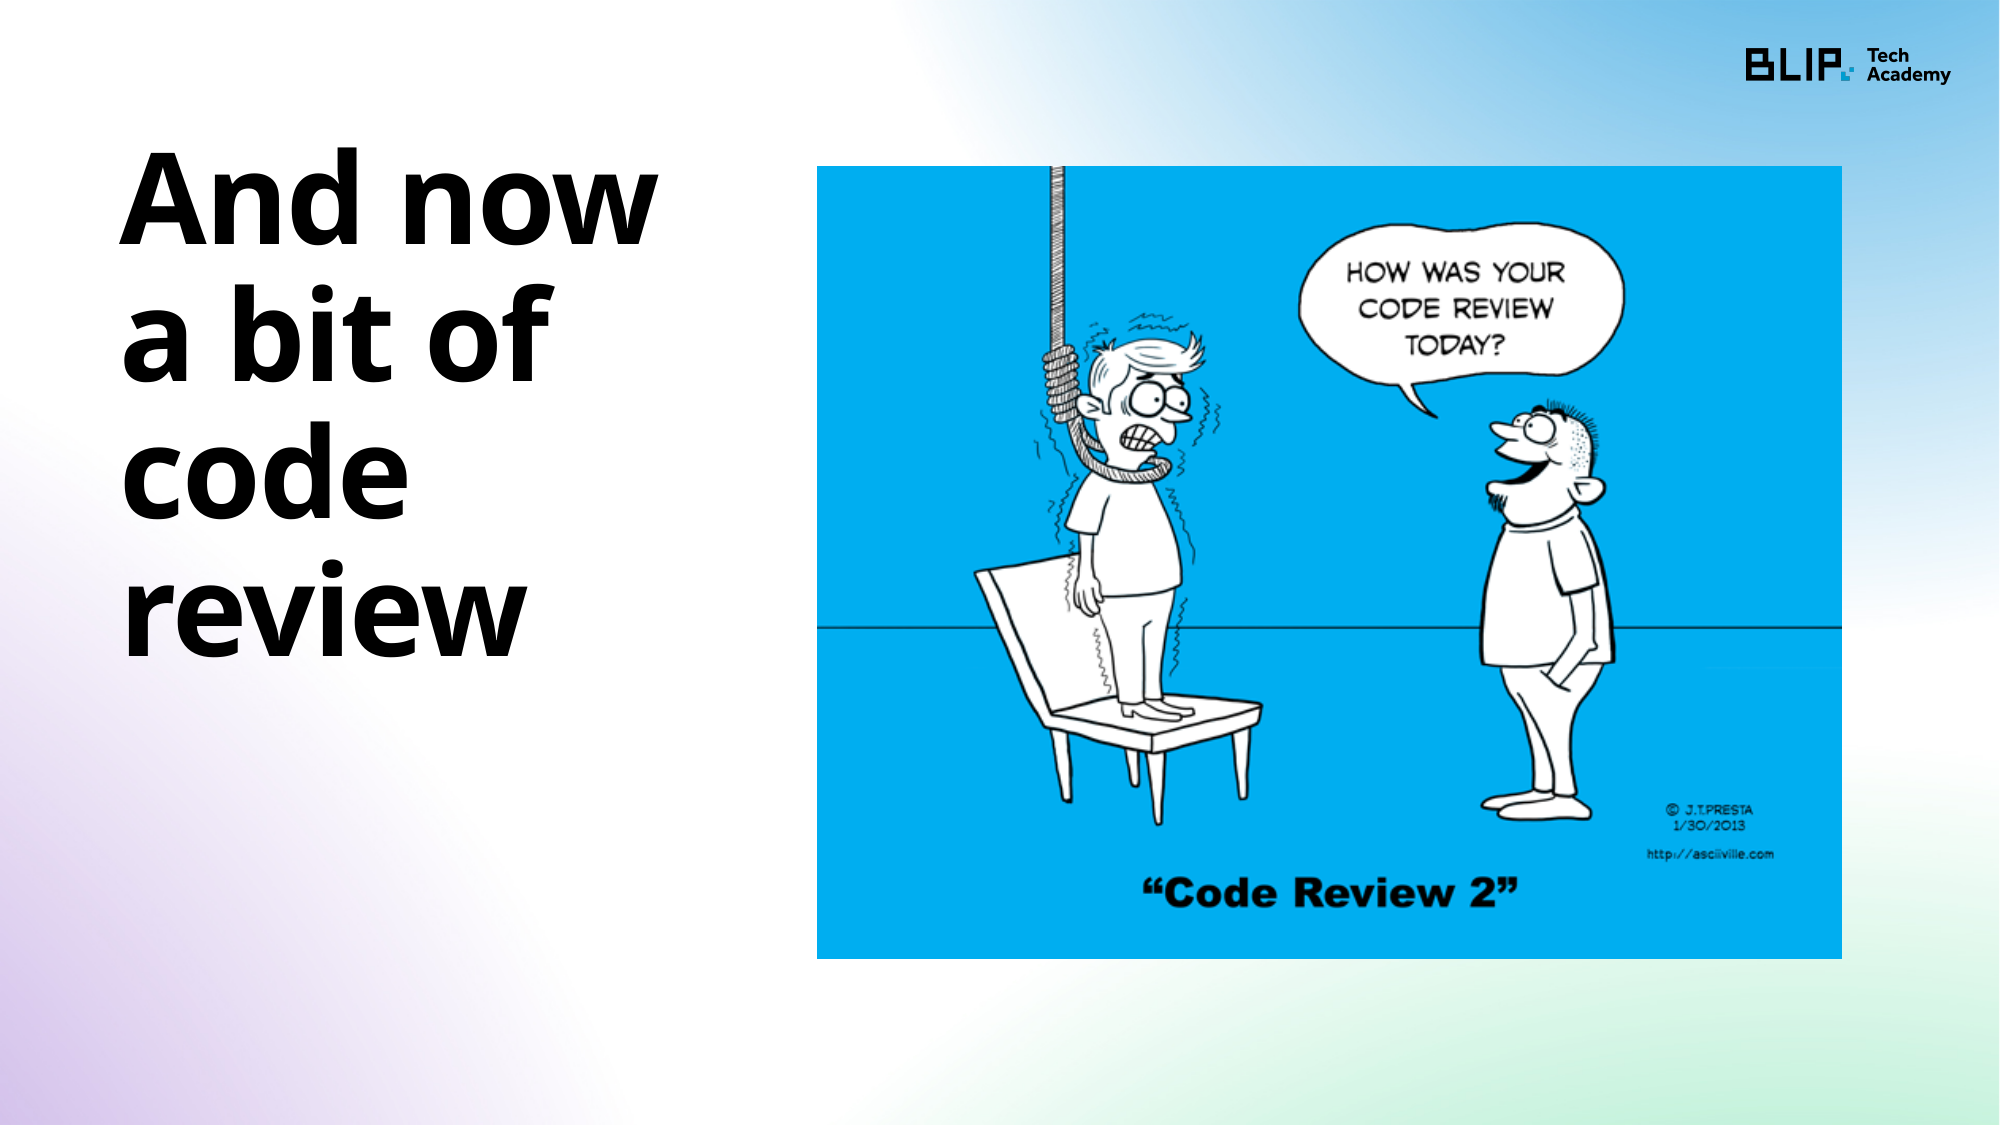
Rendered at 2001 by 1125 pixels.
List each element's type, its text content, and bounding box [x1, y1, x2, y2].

picture [0, 0, 2000, 1125]
text_box And now a bit of code review [104, 104, 691, 691]
